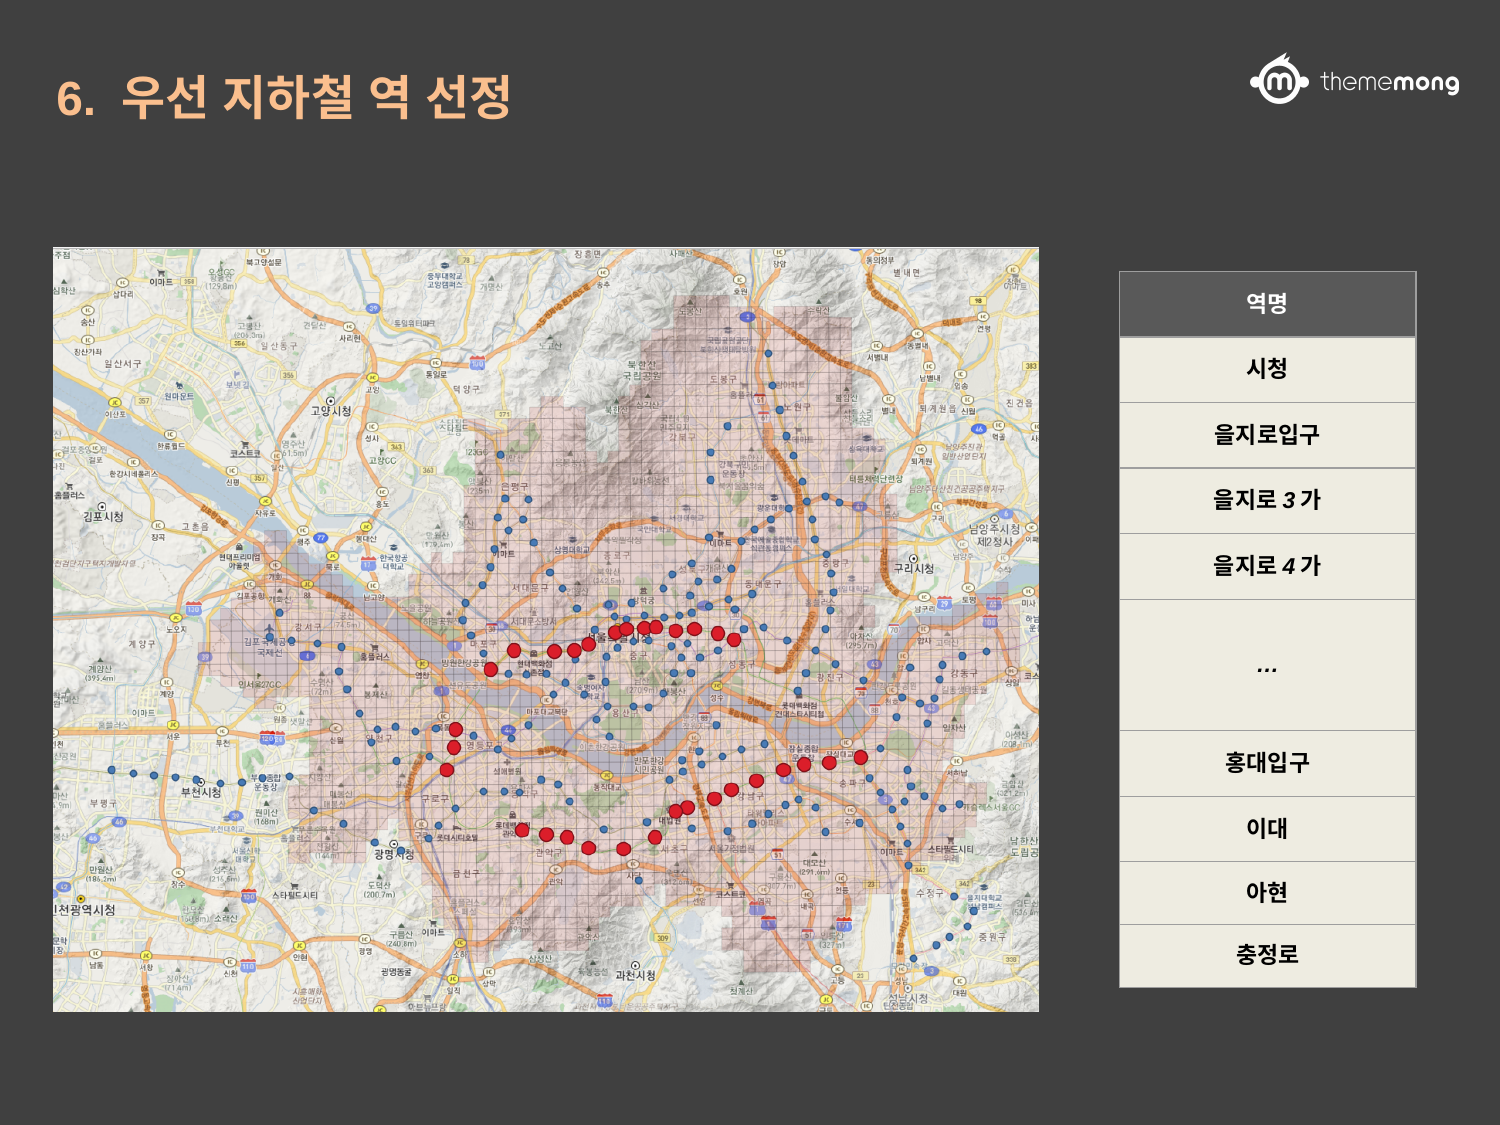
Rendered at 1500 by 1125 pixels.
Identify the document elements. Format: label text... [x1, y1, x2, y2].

table_cell 을지로입구 [1120, 403, 1415, 467]
table_cell 이대 [1120, 797, 1415, 861]
table_cell 시청 [1120, 338, 1415, 402]
title 6. 우선 지하철 역 선정 [41, 66, 1247, 270]
picture [1250, 52, 1459, 104]
picture [52, 246, 1039, 1012]
table_cell 홍대입구 [1120, 731, 1415, 796]
table_cell 을지로3가 [1120, 469, 1415, 533]
table_cell 충정로 [1120, 925, 1415, 987]
table_cell 아현 [1120, 862, 1415, 924]
table_cell … [1120, 600, 1415, 730]
table_cell 을지로4가 [1120, 534, 1415, 599]
table_header 역명 [1120, 272, 1415, 336]
